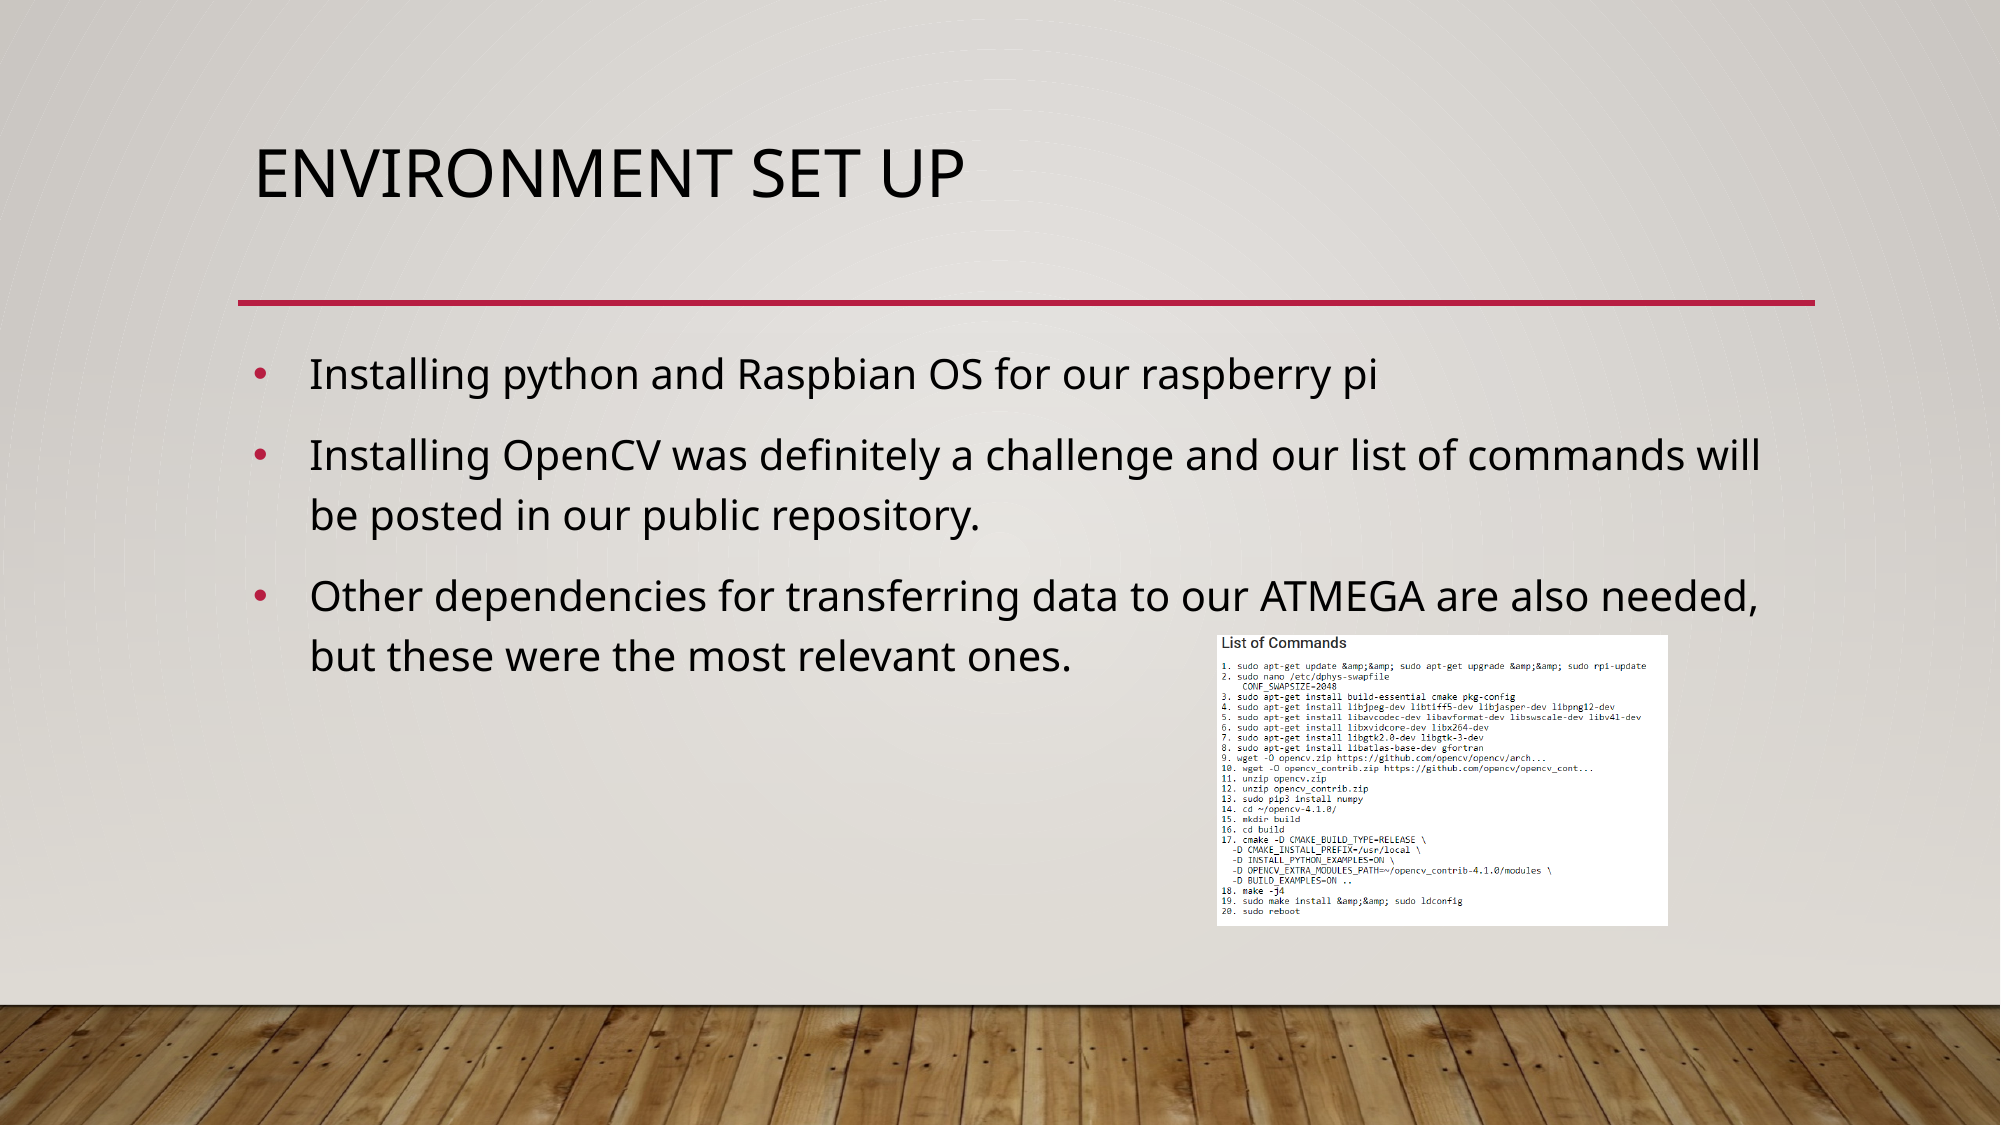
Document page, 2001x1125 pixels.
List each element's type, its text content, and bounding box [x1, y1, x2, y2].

picture [1216, 635, 1668, 926]
title Environment set up [238, 131, 1814, 305]
list Installing python and Raspbian OS for our raspberry pi Installing OpenCV was definitely a challenge and our list of commands will be posted in our public repository. Other dependencies for transferring data to our ATMEGA are also needed, but these were the most relevant ones. [238, 330, 1814, 897]
picture [0, 1005, 2000, 1125]
